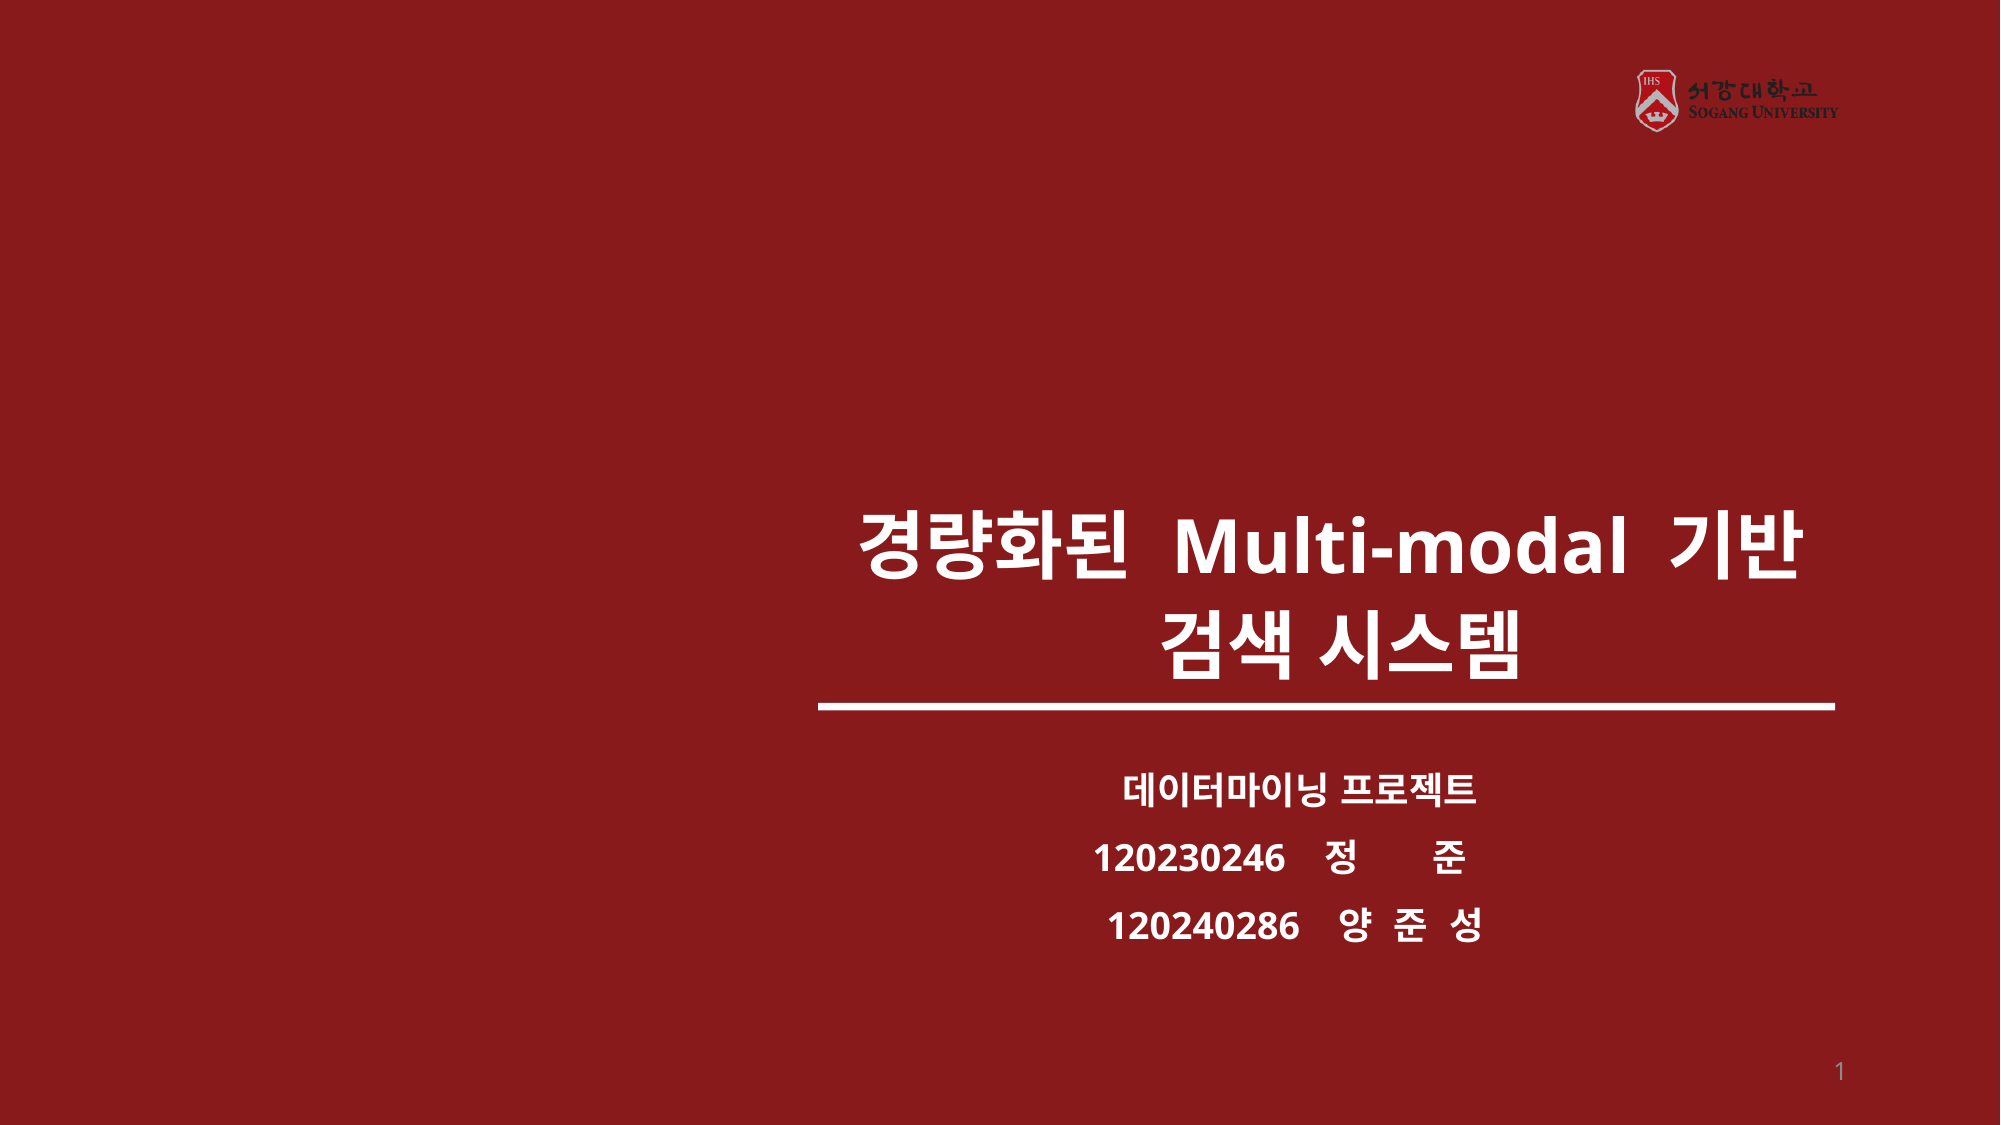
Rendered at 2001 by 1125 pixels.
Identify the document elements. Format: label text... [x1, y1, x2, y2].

picture [0, 0, 2000, 1125]
slide_number 0 [1412, 1042, 1863, 1103]
text_box 경량화된 Multi-modal 기반 검색 시스템 [795, 491, 1889, 697]
text_box 데이터마이닝 프로젝트 120230246 정 준 120240286 양 준 성 [882, 736, 1719, 955]
text_box [817, 702, 1836, 711]
